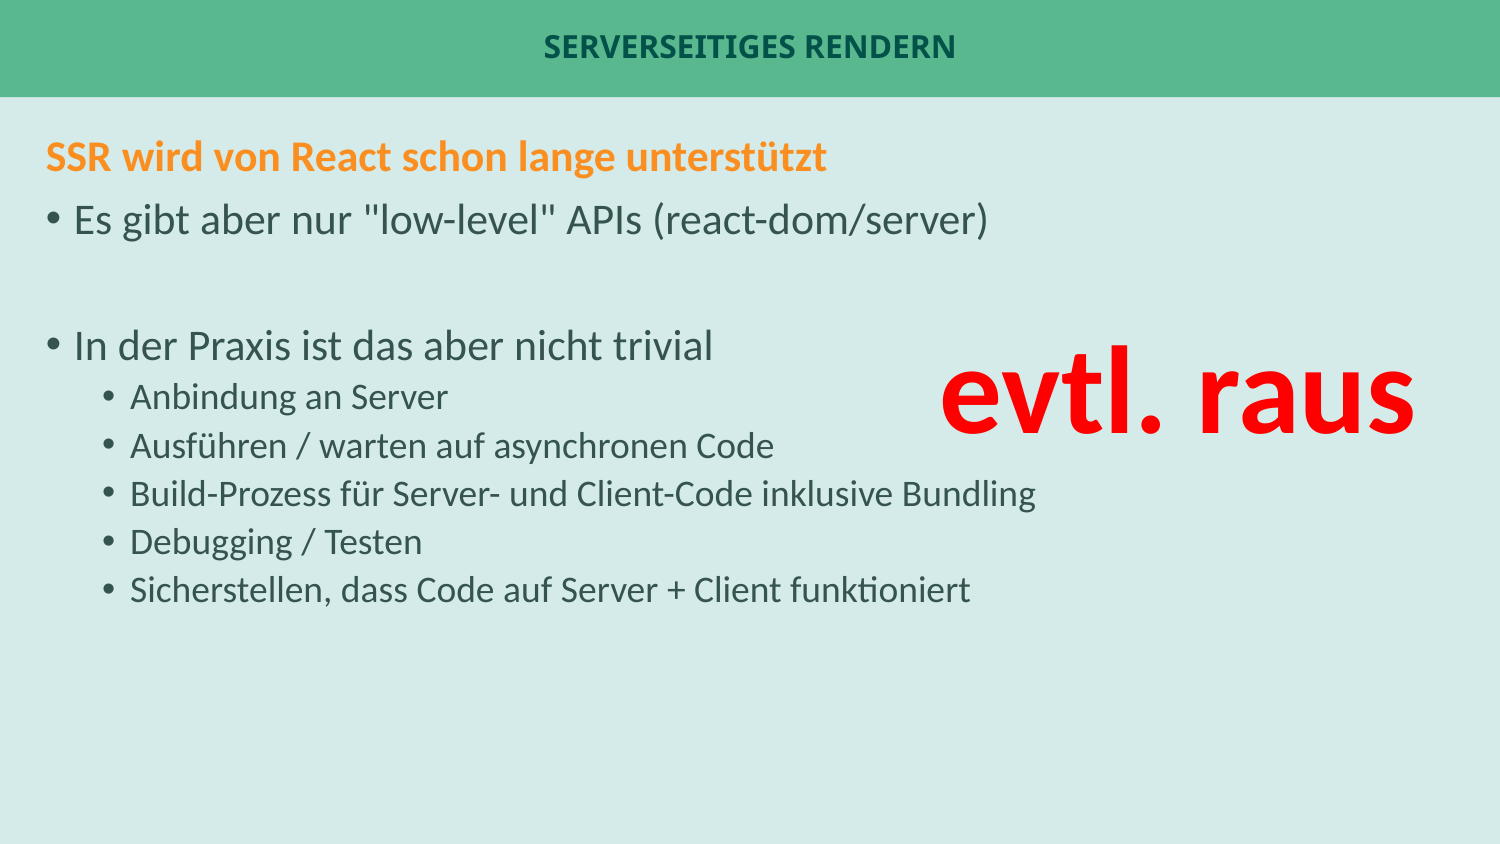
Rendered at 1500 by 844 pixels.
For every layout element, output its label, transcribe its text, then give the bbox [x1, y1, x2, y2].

title Serverseitiges rendern [0, 0, 1500, 98]
text_box evtl. raus [924, 301, 1433, 466]
list SSR wird von React schon lange unterstützt Es gibt aber nur "low-level" APIs (react-dom/server) In der Praxis ist das aber nicht trivial Anbindung an Server Ausführen / warten auf asynchronen Code Build-Prozess für Server- und Client-Code inklusive Bundling Debugging / Testen Sicherstellen, dass Code auf Server + Client funktioniert [30, 126, 1470, 782]
